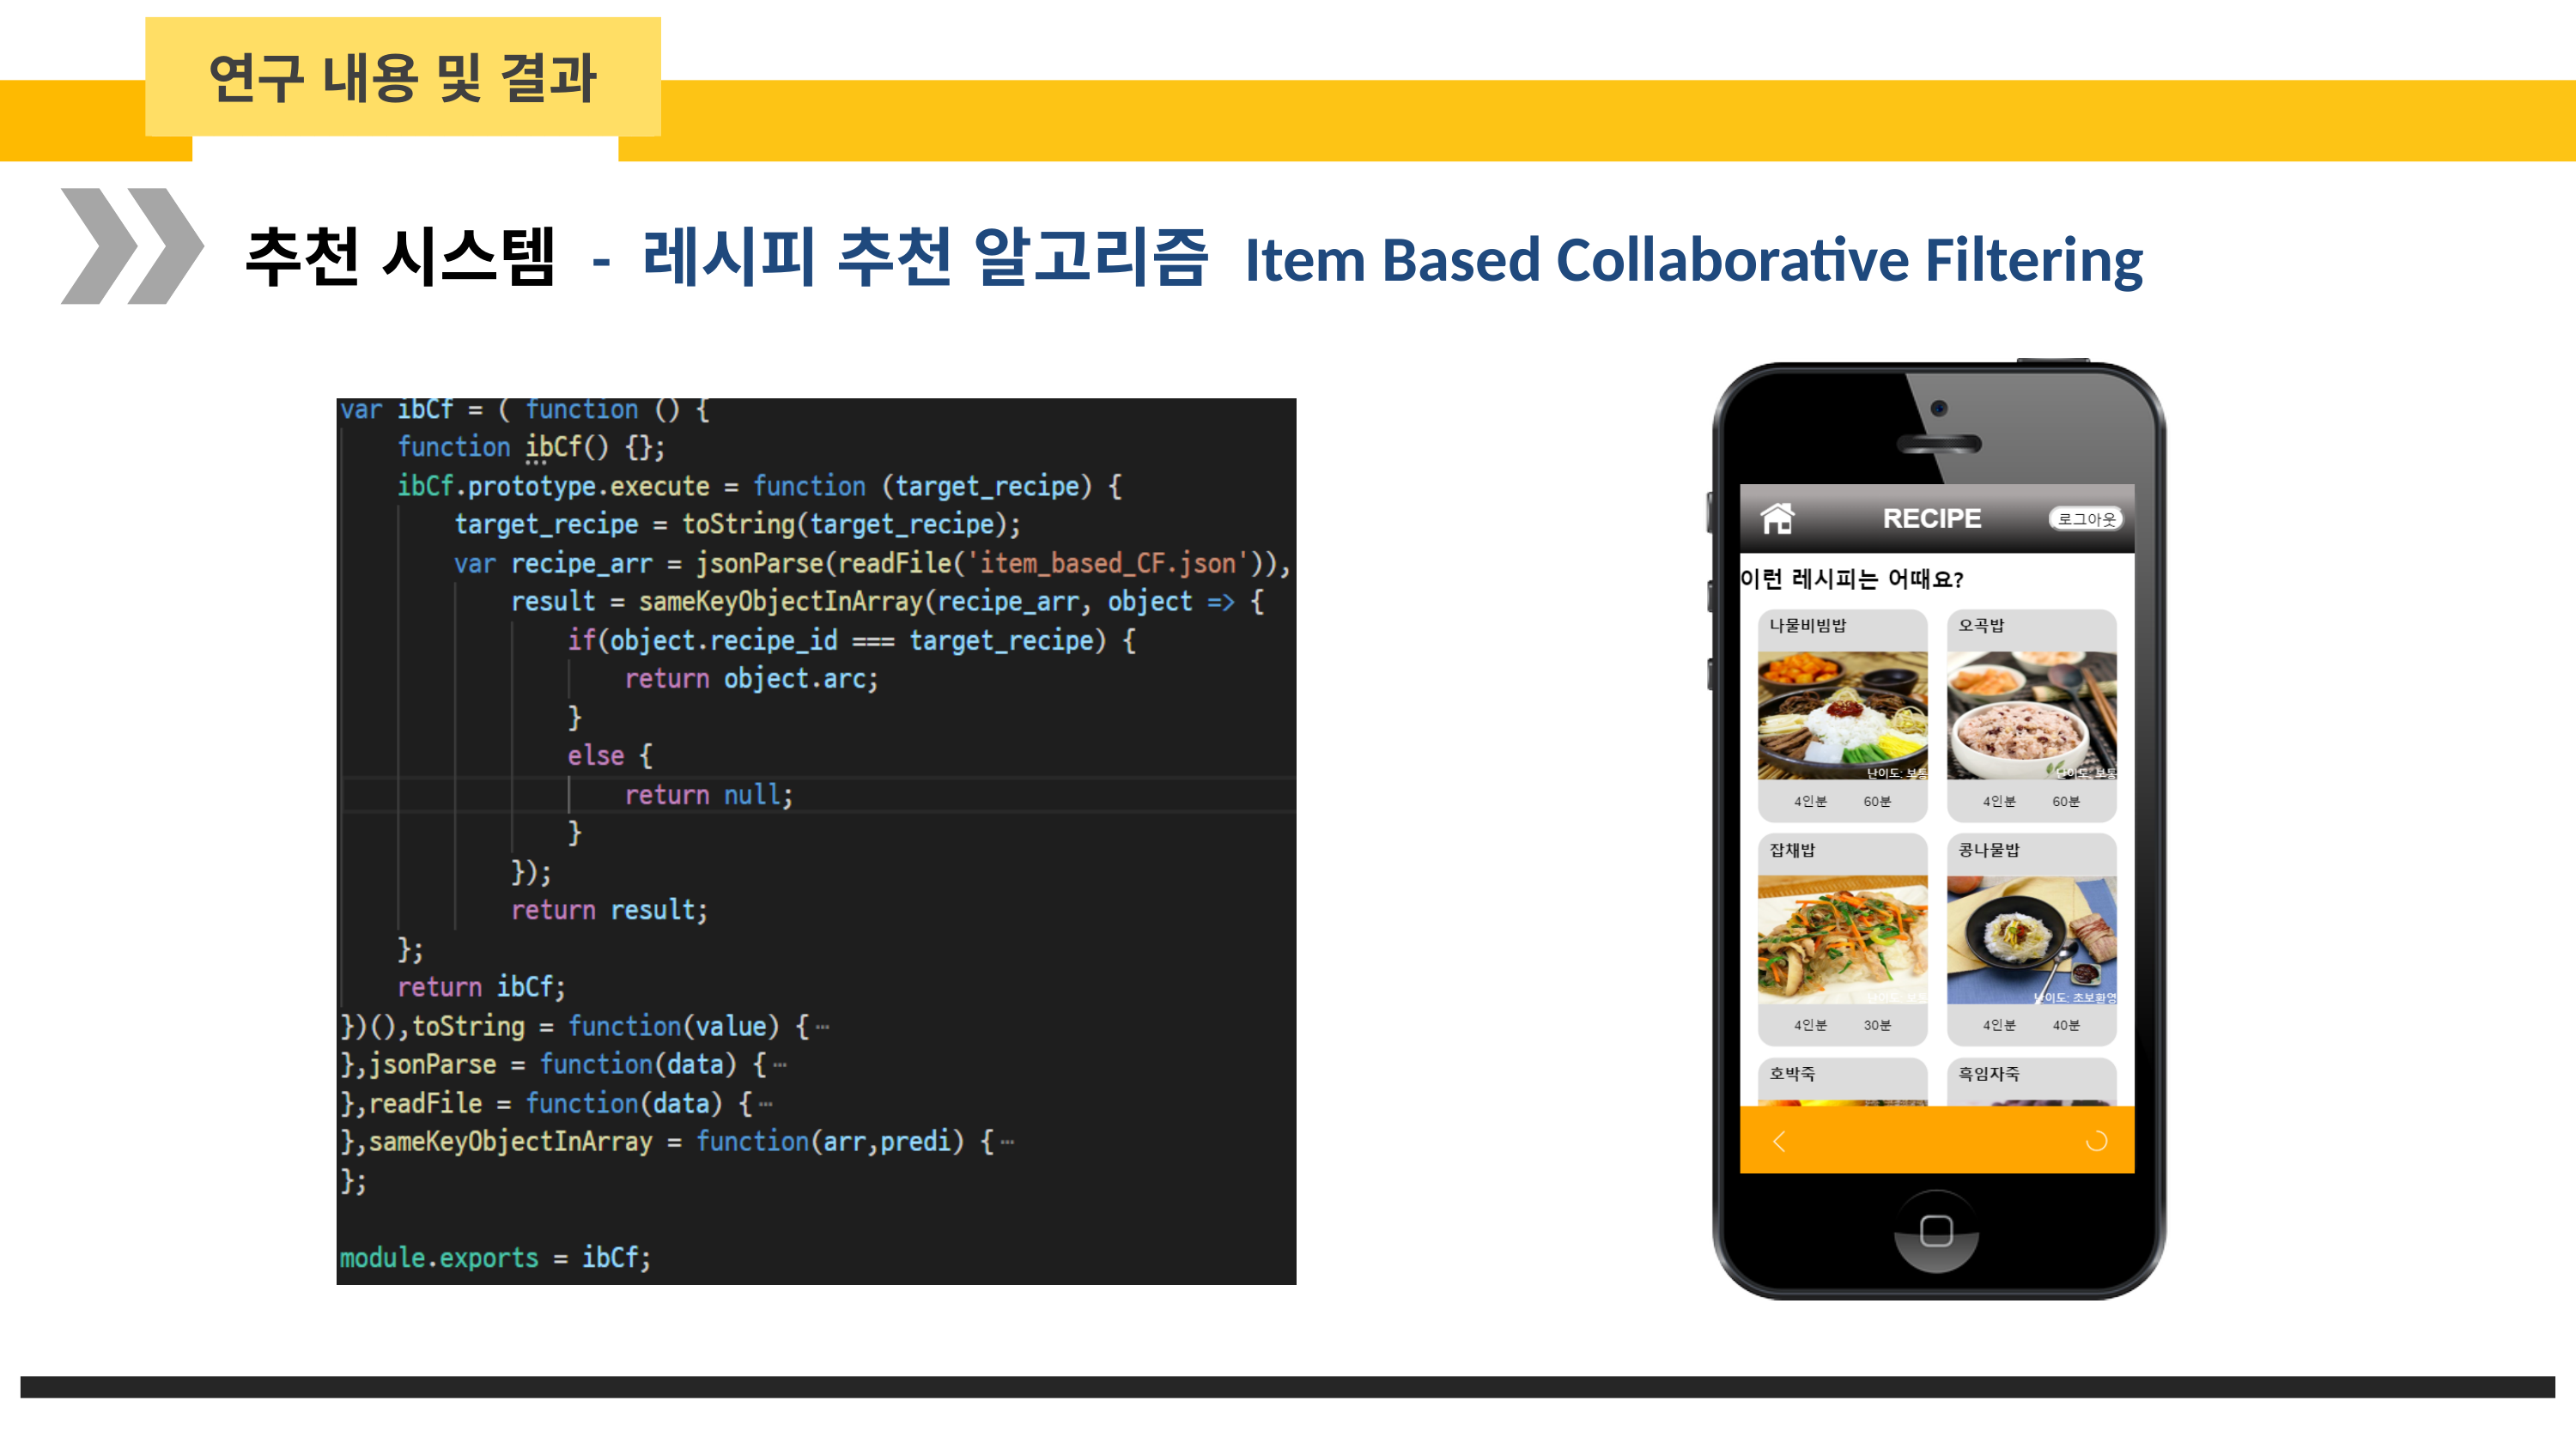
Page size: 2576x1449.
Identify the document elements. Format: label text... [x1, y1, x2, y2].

text_box [617, 78, 2576, 163]
text_box 추천 시스템 - 레시피 추천 알고리즘 Item Based Collaborative Filtering [231, 209, 2361, 300]
text_box [19, 1374, 2557, 1400]
text_box 연구 내용 및 결과 [143, 15, 663, 138]
text_box [0, 78, 194, 163]
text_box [60, 188, 205, 305]
picture [337, 398, 1297, 1285]
picture [1696, 358, 2179, 1301]
